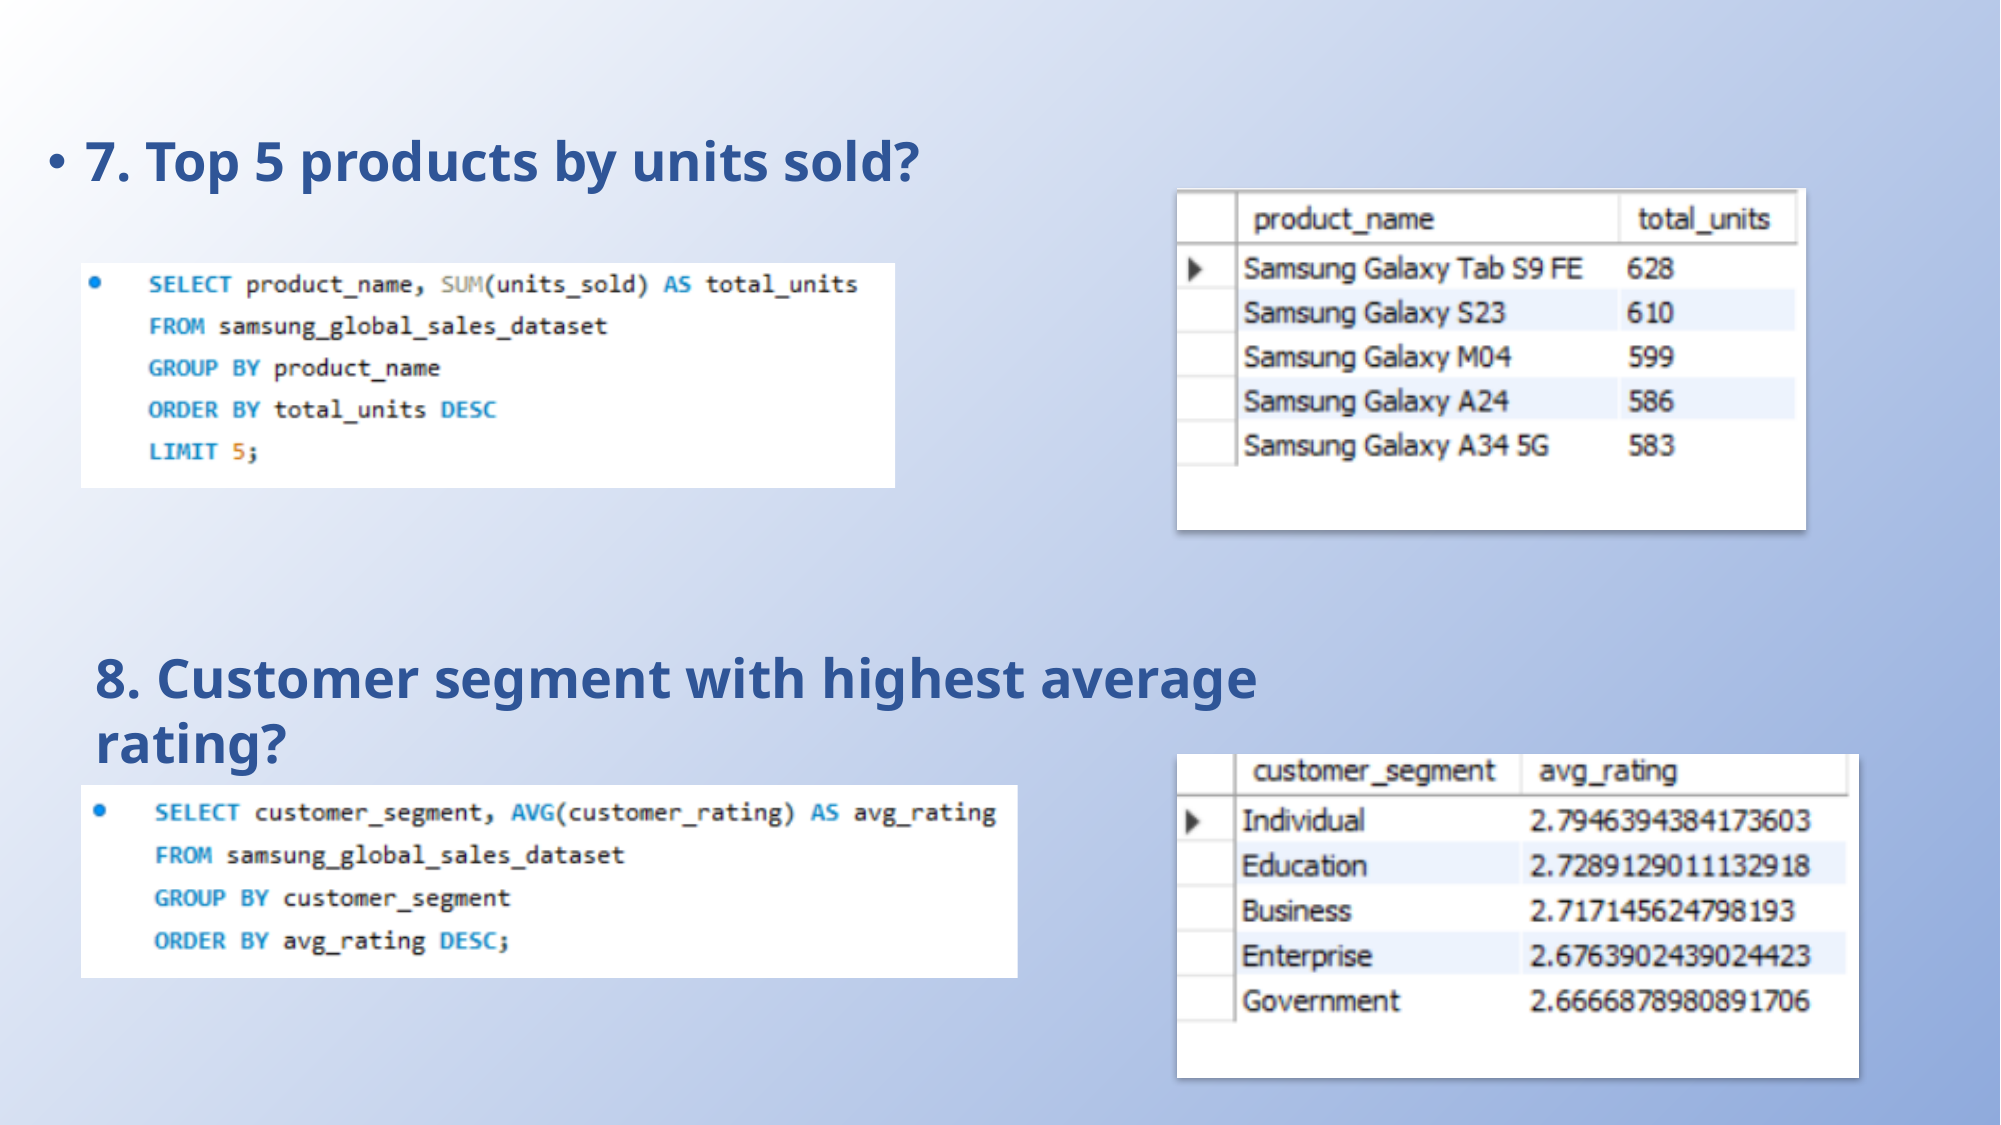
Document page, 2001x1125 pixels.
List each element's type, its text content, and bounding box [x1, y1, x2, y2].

picture [81, 263, 896, 488]
list 7. Top 5 products by units sold? [32, 127, 1758, 250]
picture [81, 785, 1018, 978]
picture [1177, 188, 1807, 530]
picture [1176, 754, 1859, 1078]
text_box 8. Customer segment with highest average rating? [81, 637, 1448, 782]
